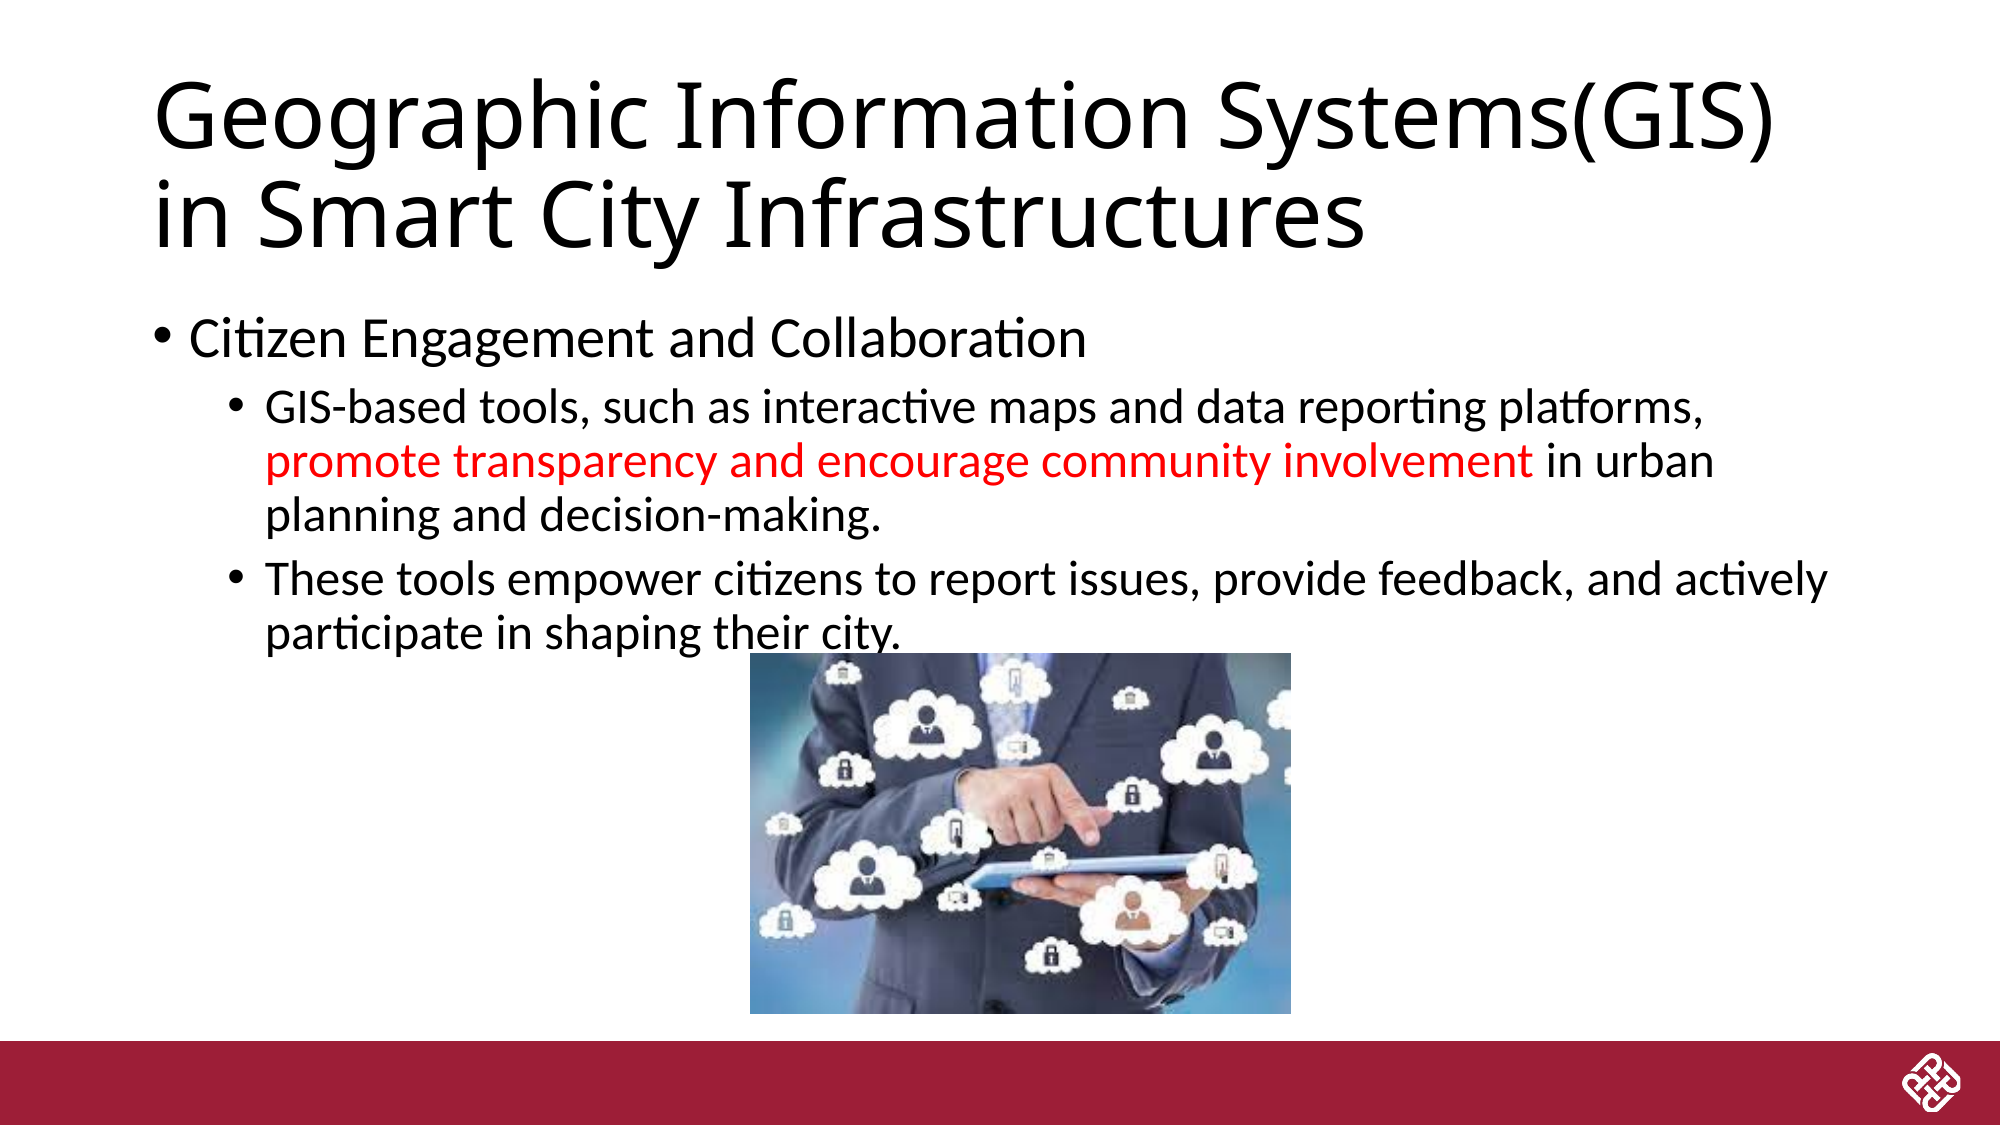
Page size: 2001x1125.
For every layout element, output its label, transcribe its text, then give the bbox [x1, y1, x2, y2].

title Geographic Information Systems(GIS) in Smart City Infrastructures [137, 59, 1863, 278]
list Citizen Engagement and Collaboration GIS-based tools, such as interactive maps and data reporting platforms, promote transparency and encourage community involvement in urban planning and decision-making. These tools empower citizens to report issues, provide feedback, and actively participate in shaping their city. [137, 299, 1863, 1014]
picture [750, 653, 1291, 1014]
picture [0, 1041, 2000, 1125]
